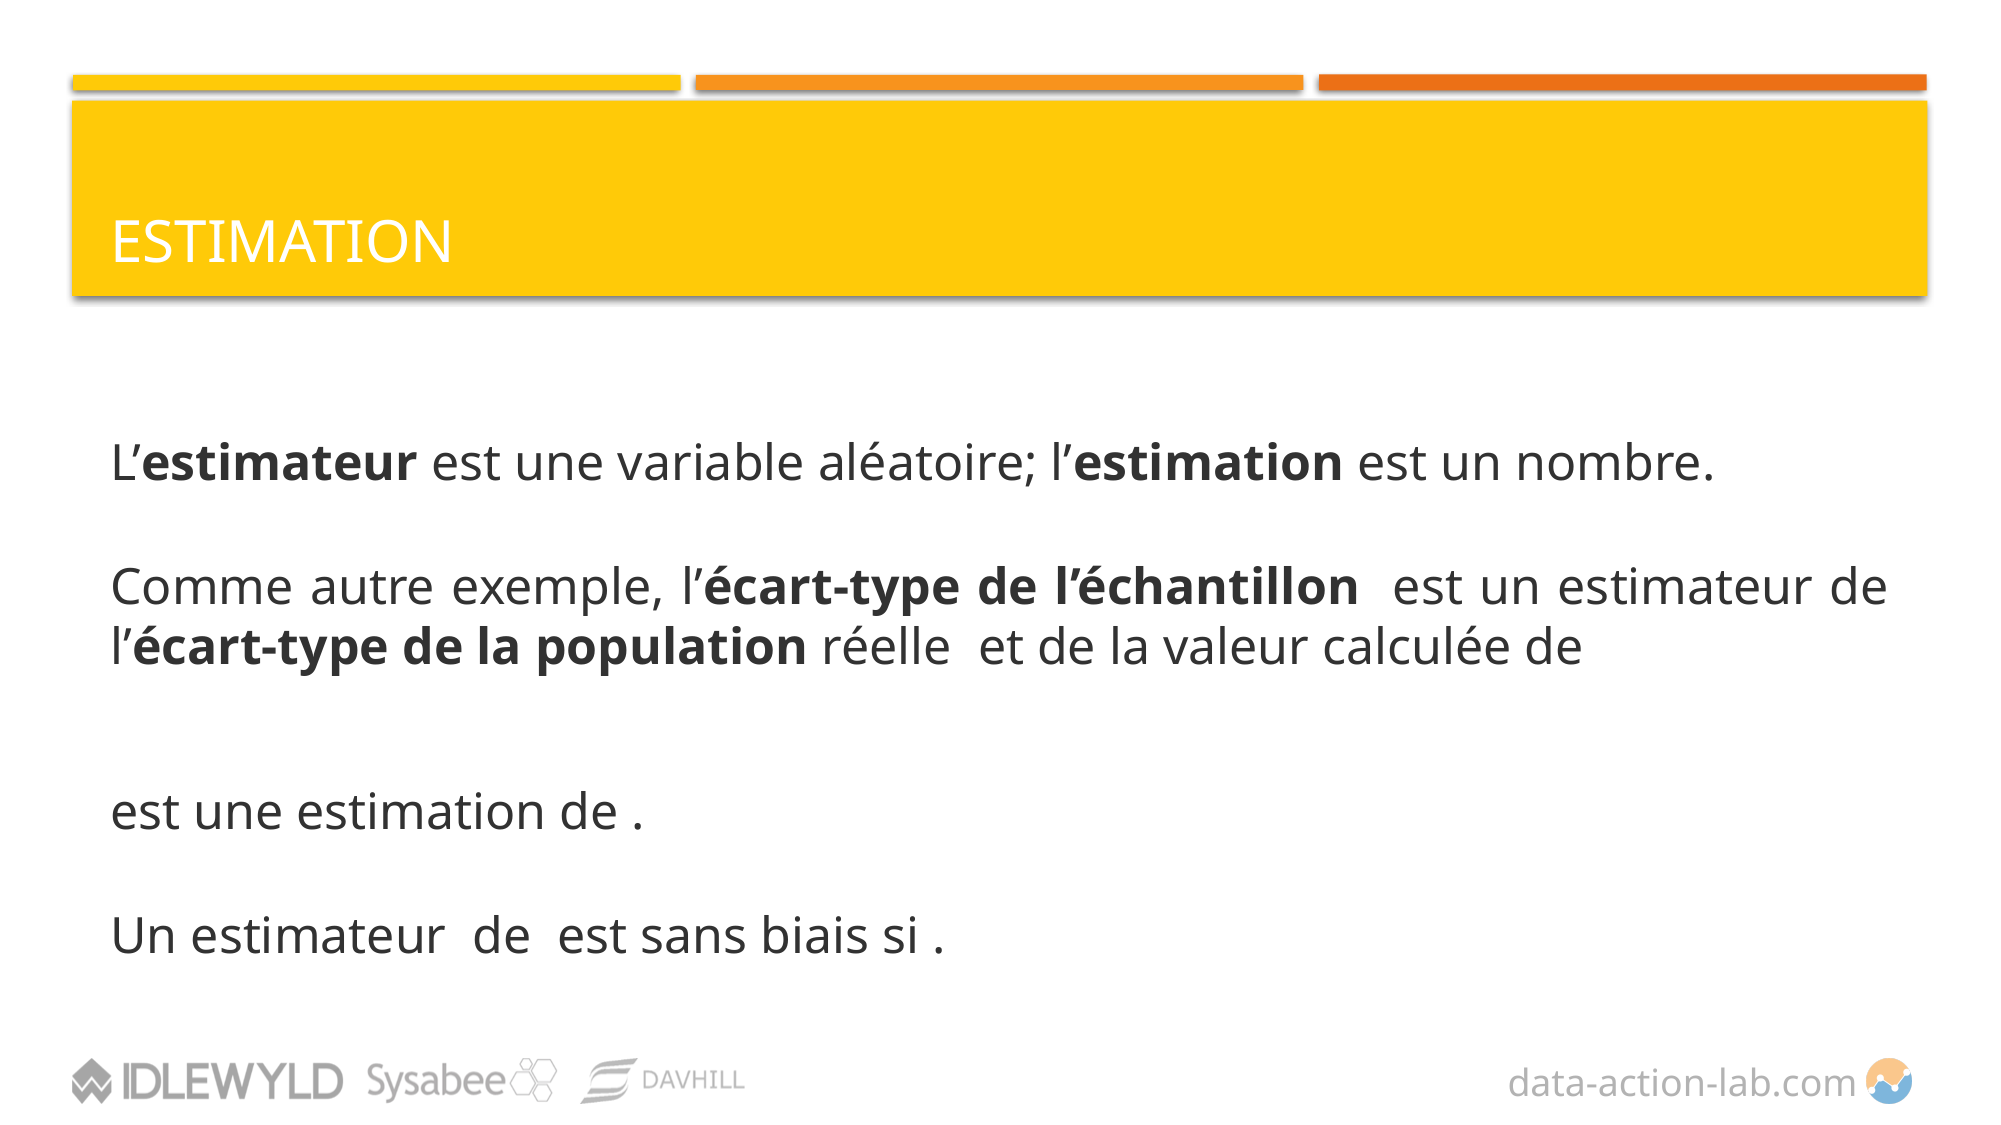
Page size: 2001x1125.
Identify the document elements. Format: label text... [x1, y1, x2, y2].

title Estimation [95, 115, 1905, 282]
picture [72, 1058, 745, 1104]
